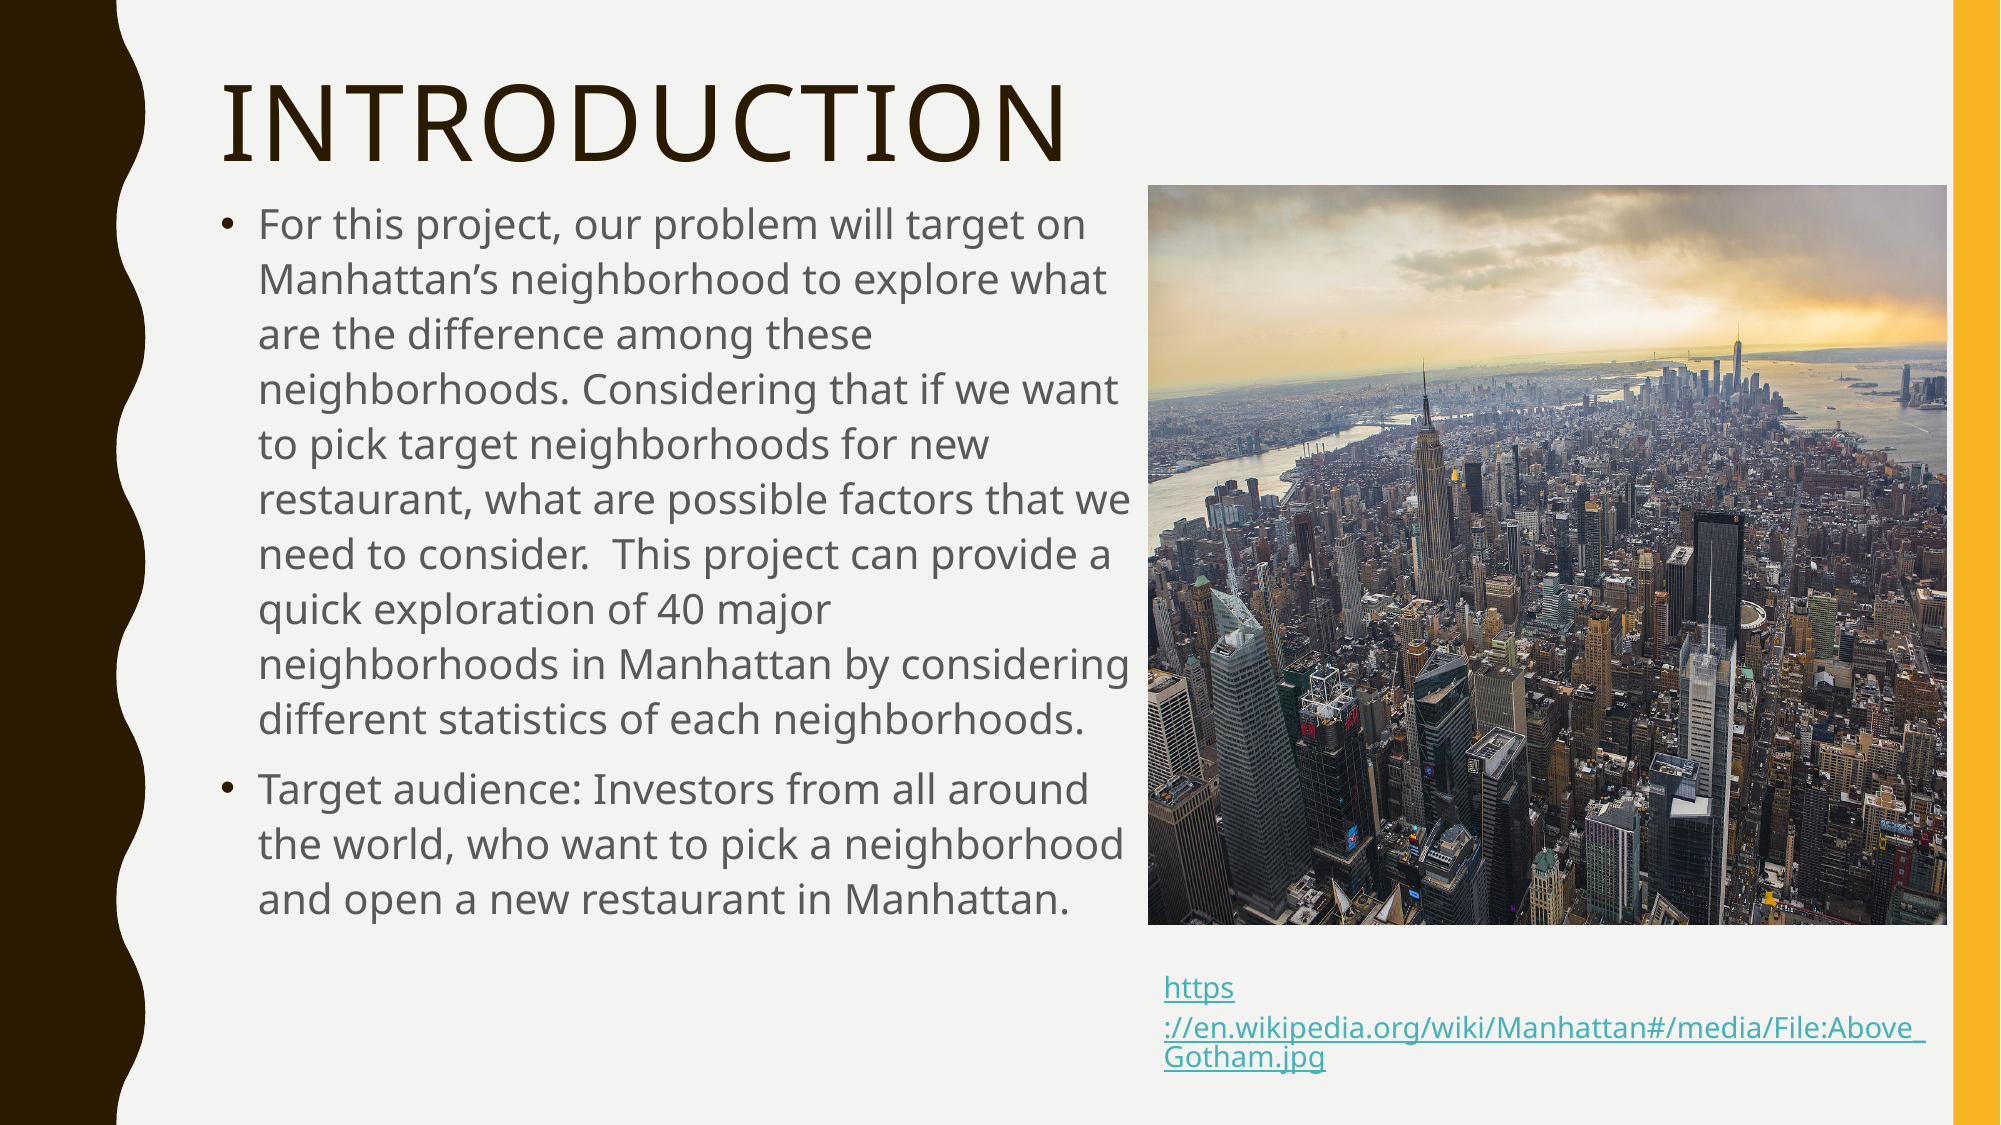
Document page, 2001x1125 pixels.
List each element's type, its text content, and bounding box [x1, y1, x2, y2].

picture [1148, 185, 1947, 925]
title Introduction [205, 62, 1875, 185]
text_box https://en.wikipedia.org/wiki/Manhattan#/media/File:Above_Gotham.jpg [1148, 962, 1947, 1057]
list For this project, our problem will target on Manhattan’s neighborhood to explore what are the difference among these neighborhoods. Considering that if we want to pick target neighborhoods for new restaurant, what are possible factors that we need to consider. This project can provide a quick exploration of 40 major neighborhoods in Manhattan by considering different statistics of each neighborhoods. Target audience: Investors from all around the world, who want to pick a neighborhood and open a new restaurant in Manhattan. [205, 185, 1149, 986]
